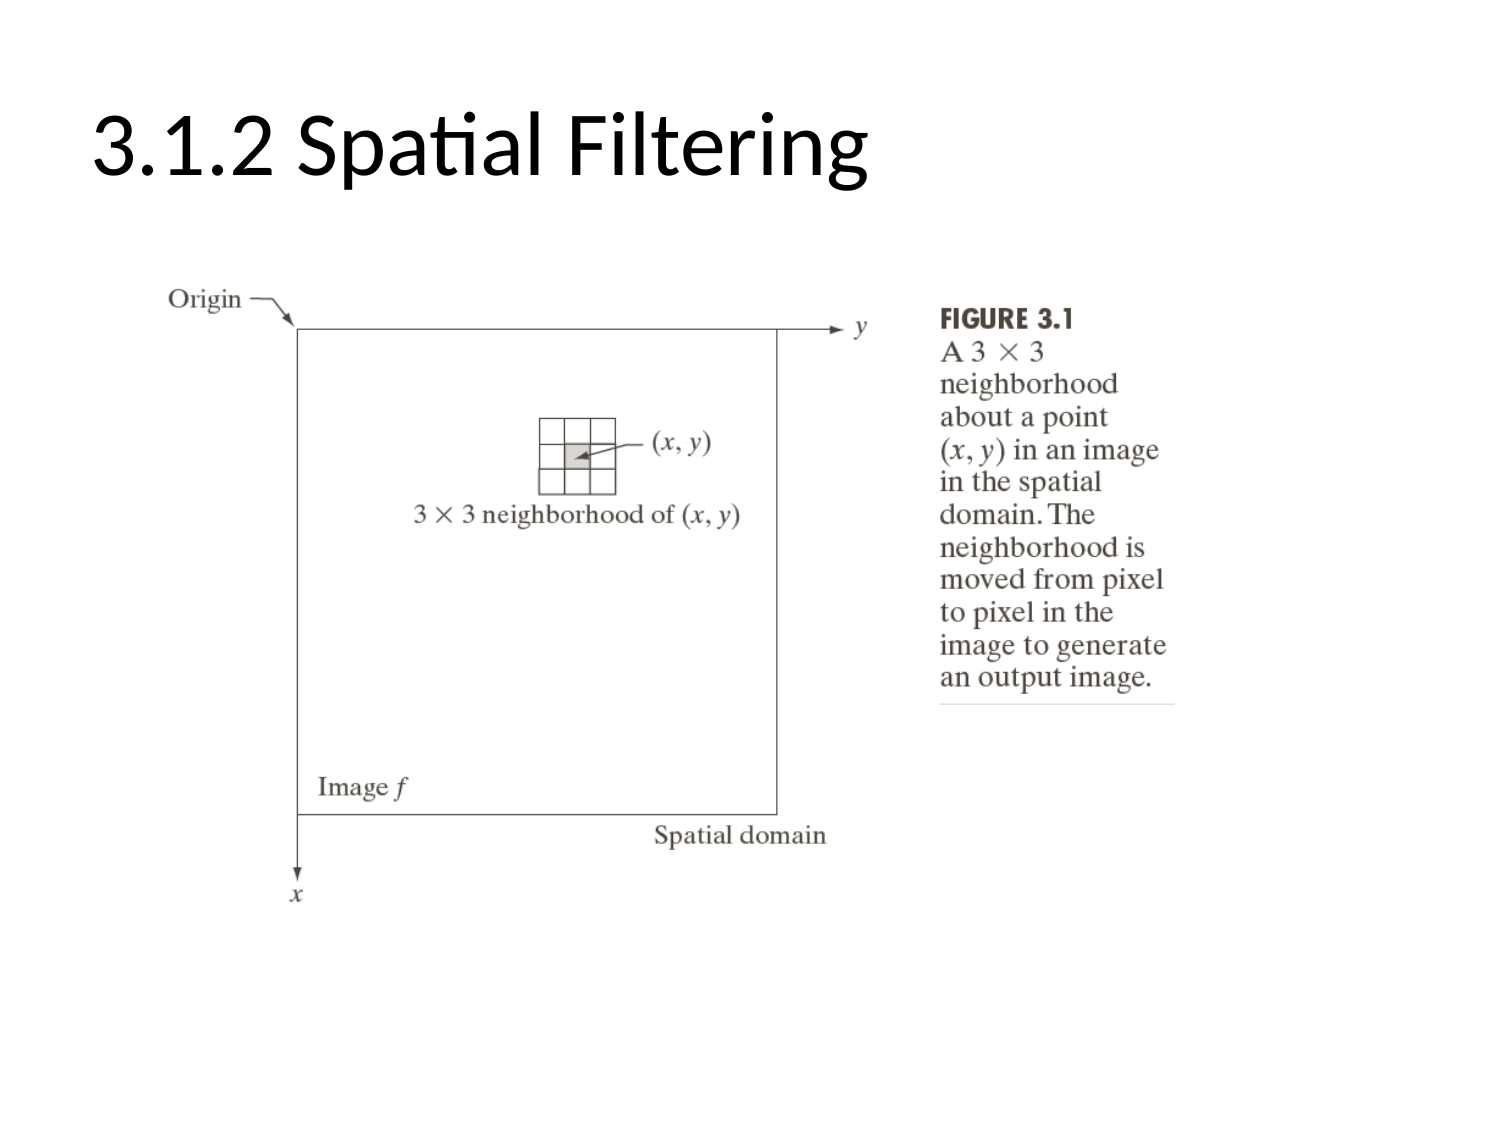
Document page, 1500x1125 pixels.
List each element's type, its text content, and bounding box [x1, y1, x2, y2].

picture [938, 302, 1188, 712]
title 3.1.2 Spatial Filtering [75, 45, 1425, 233]
picture [159, 278, 871, 906]
